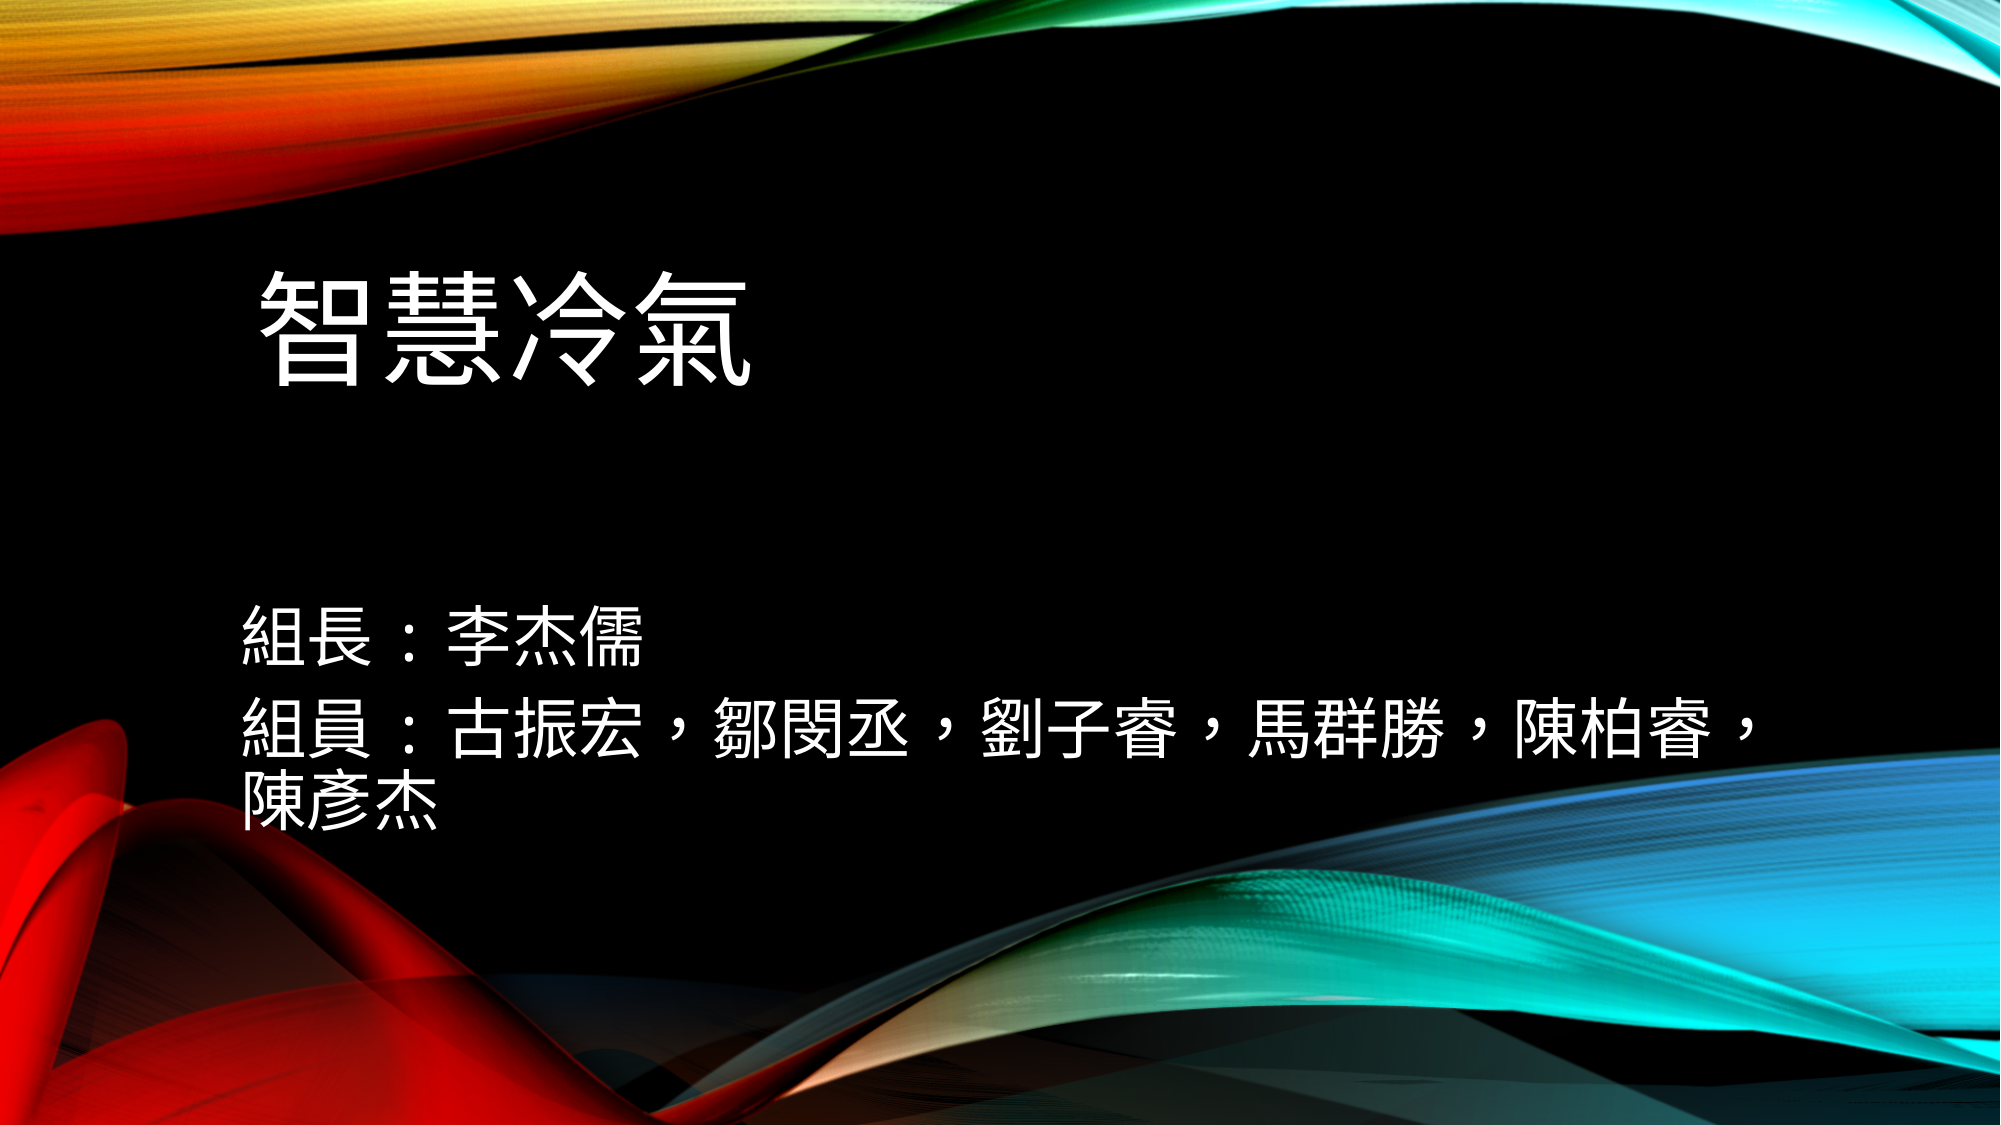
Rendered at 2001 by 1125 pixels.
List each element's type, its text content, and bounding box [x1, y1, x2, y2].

picture [0, 0, 2000, 237]
subtitle 組長:李杰儒 組員:古振宏，鄒閔丞，劉子睿，馬群勝，陳柏睿，陳彥杰 [225, 595, 1796, 857]
picture [0, 717, 2000, 1125]
title 智慧冷氣 [240, 197, 1741, 411]
